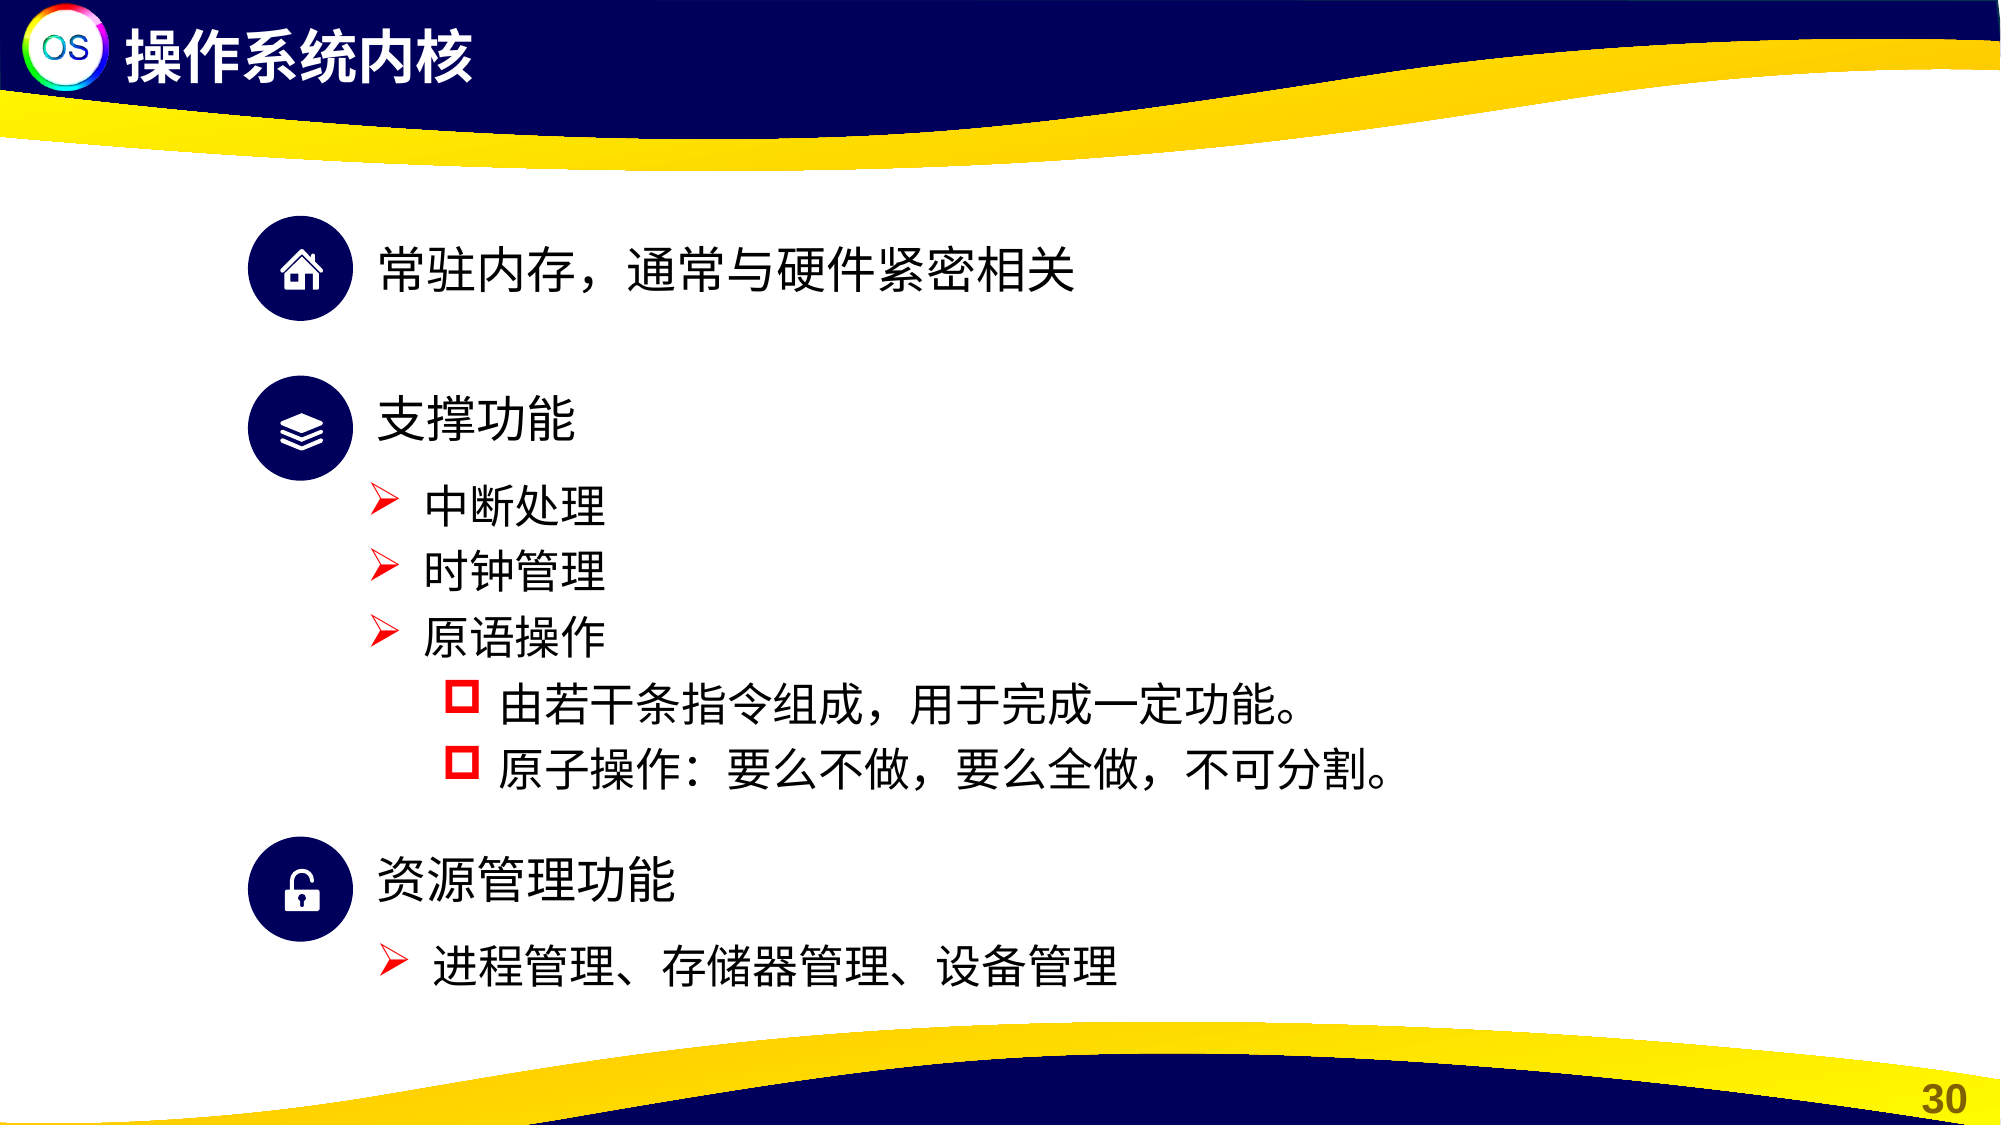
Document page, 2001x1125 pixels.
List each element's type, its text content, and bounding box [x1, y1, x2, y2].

text_box [247, 375, 354, 481]
text_box 常驻内存，通常与硬件紧密相关 [361, 235, 1164, 302]
picture [22, 3, 109, 91]
text_box [284, 868, 320, 912]
text_box 操作系统内核 [109, 12, 1263, 98]
text_box [280, 438, 323, 451]
text_box 资源管理功能 [361, 844, 968, 913]
text_box 支撑功能 [361, 384, 968, 450]
text_box [280, 413, 323, 433]
text_box [280, 249, 323, 290]
text_box [247, 215, 354, 321]
text_box [247, 836, 354, 942]
text_box [280, 429, 323, 443]
text_box 进程管理、存储器管理、设备管理 [361, 919, 1234, 1025]
text_box 中断处理 时钟管理 原语操作 由若干条指令组成，用于完成一定功能。 原子操作：要么不做，要么全做，不可分割。 [351, 458, 1709, 808]
